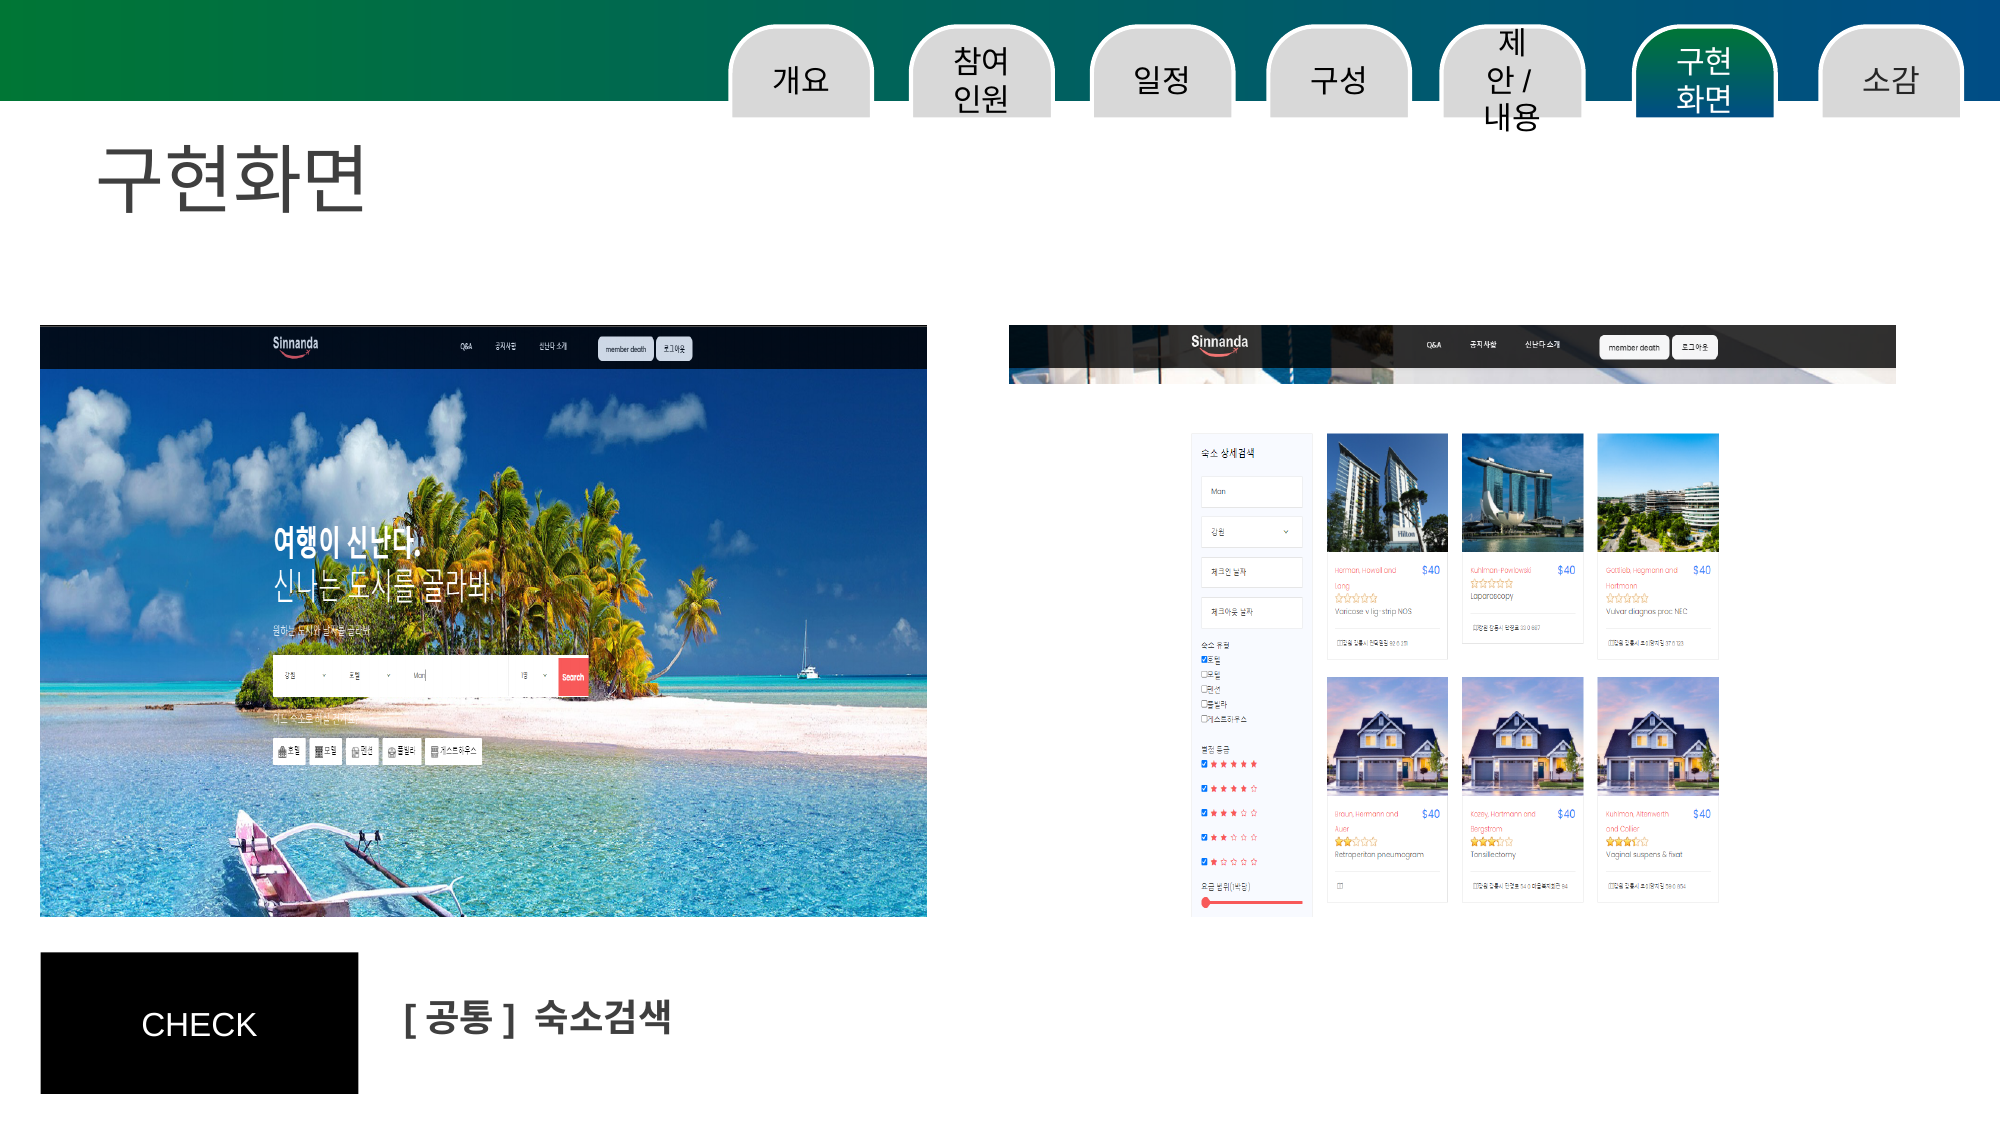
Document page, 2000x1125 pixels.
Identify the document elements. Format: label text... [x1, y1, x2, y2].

text_box [1382, 0, 2000, 101]
text_box [0, 0, 1310, 101]
picture [1009, 325, 1896, 917]
picture [40, 325, 927, 917]
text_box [40, 952, 1954, 1095]
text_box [1315, 0, 1377, 323]
text_box 구현화면 [80, 125, 427, 232]
